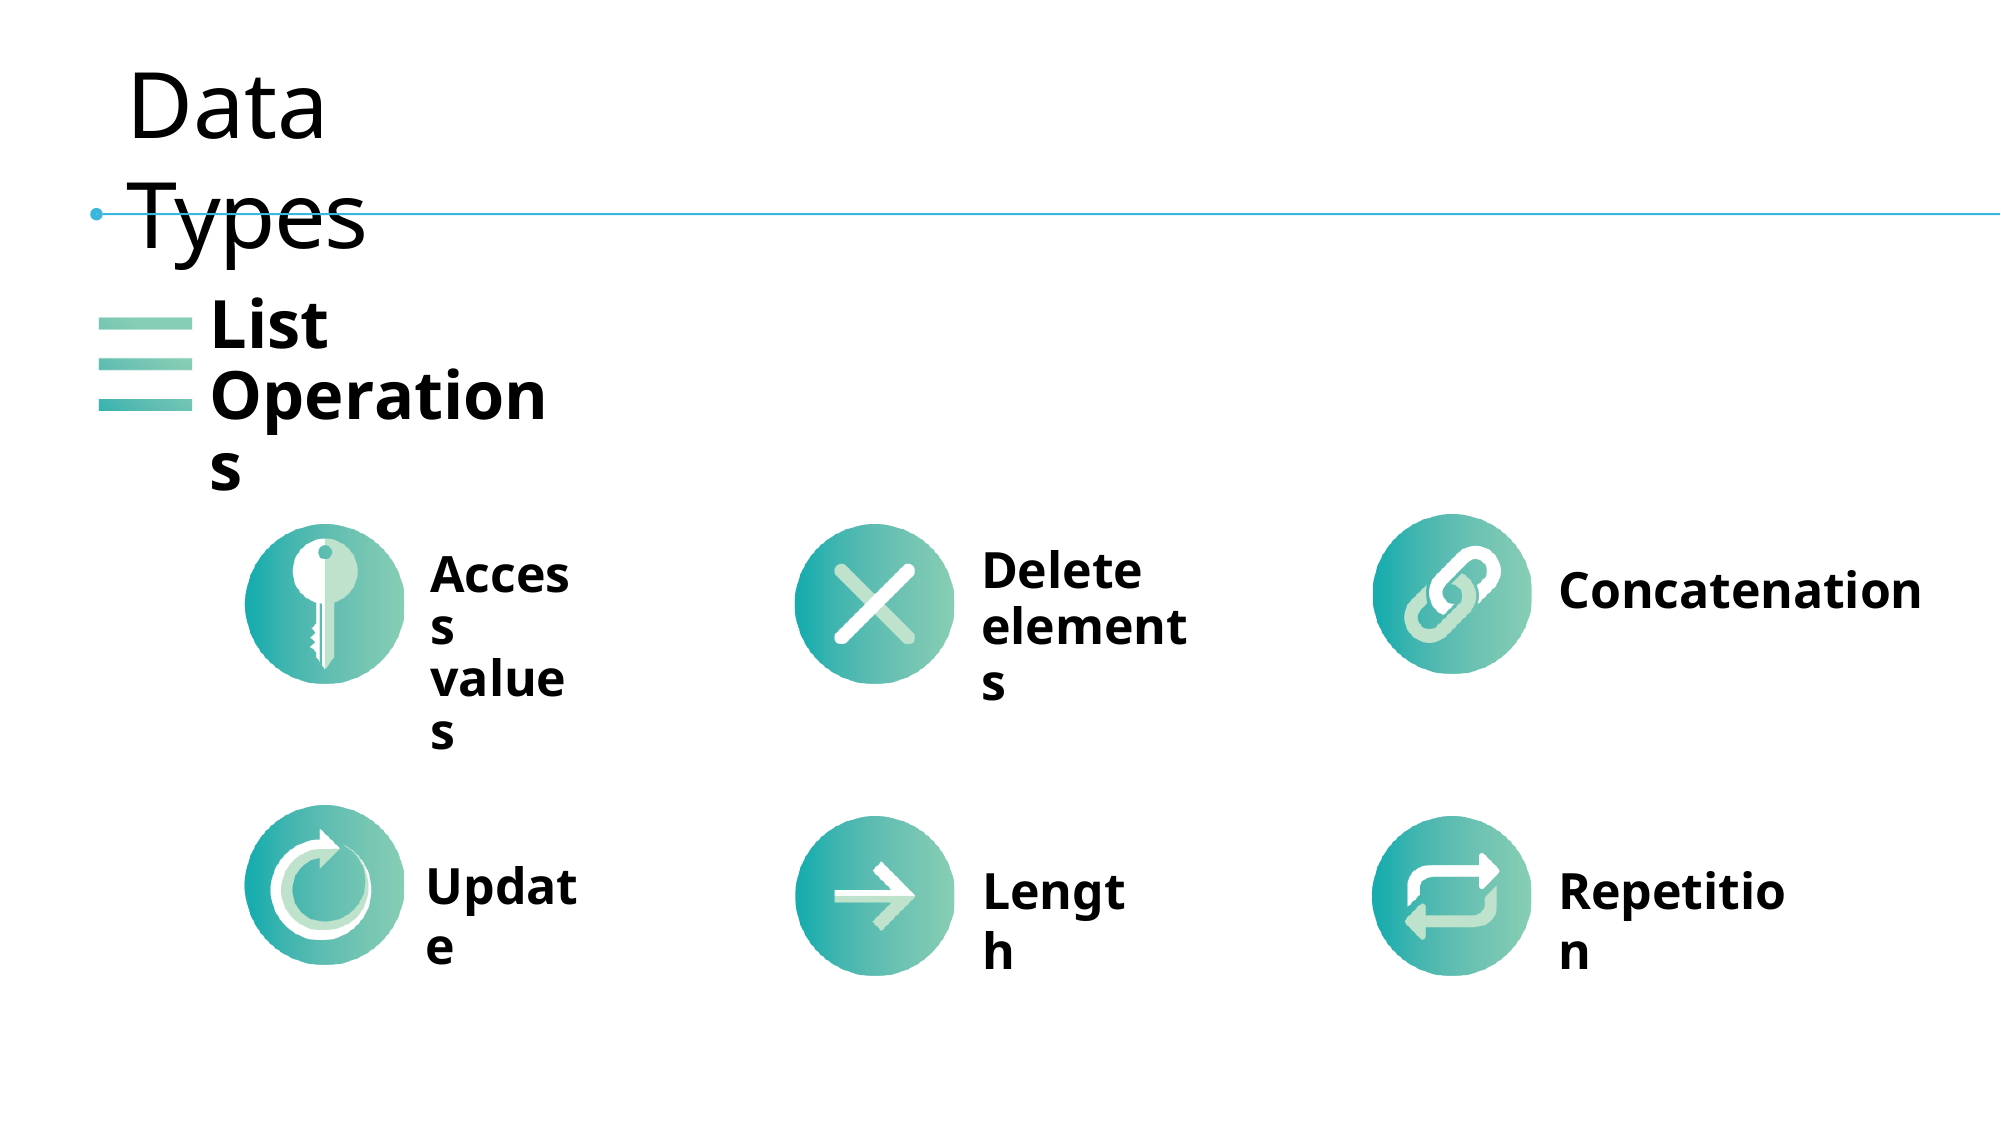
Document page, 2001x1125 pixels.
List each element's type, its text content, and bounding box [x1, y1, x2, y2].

title Data Types [124, 44, 549, 213]
text_box [98, 317, 193, 411]
text_box Access values [428, 539, 588, 760]
text_box [795, 816, 955, 976]
text_box Length [980, 857, 1145, 980]
text_box [244, 524, 405, 684]
text_box [794, 524, 955, 684]
text_box [1372, 514, 1532, 674]
title Data Types [124, 216, 549, 267]
text_box Repetition [1556, 857, 1806, 980]
text_box List Operations [207, 279, 551, 504]
text_box [1371, 816, 1532, 976]
text_box Concatenation [1556, 556, 1932, 619]
text_box Delete elements [979, 540, 1199, 711]
text_box [244, 805, 405, 965]
text_box Update [423, 852, 595, 975]
text_box [90, 207, 2000, 221]
